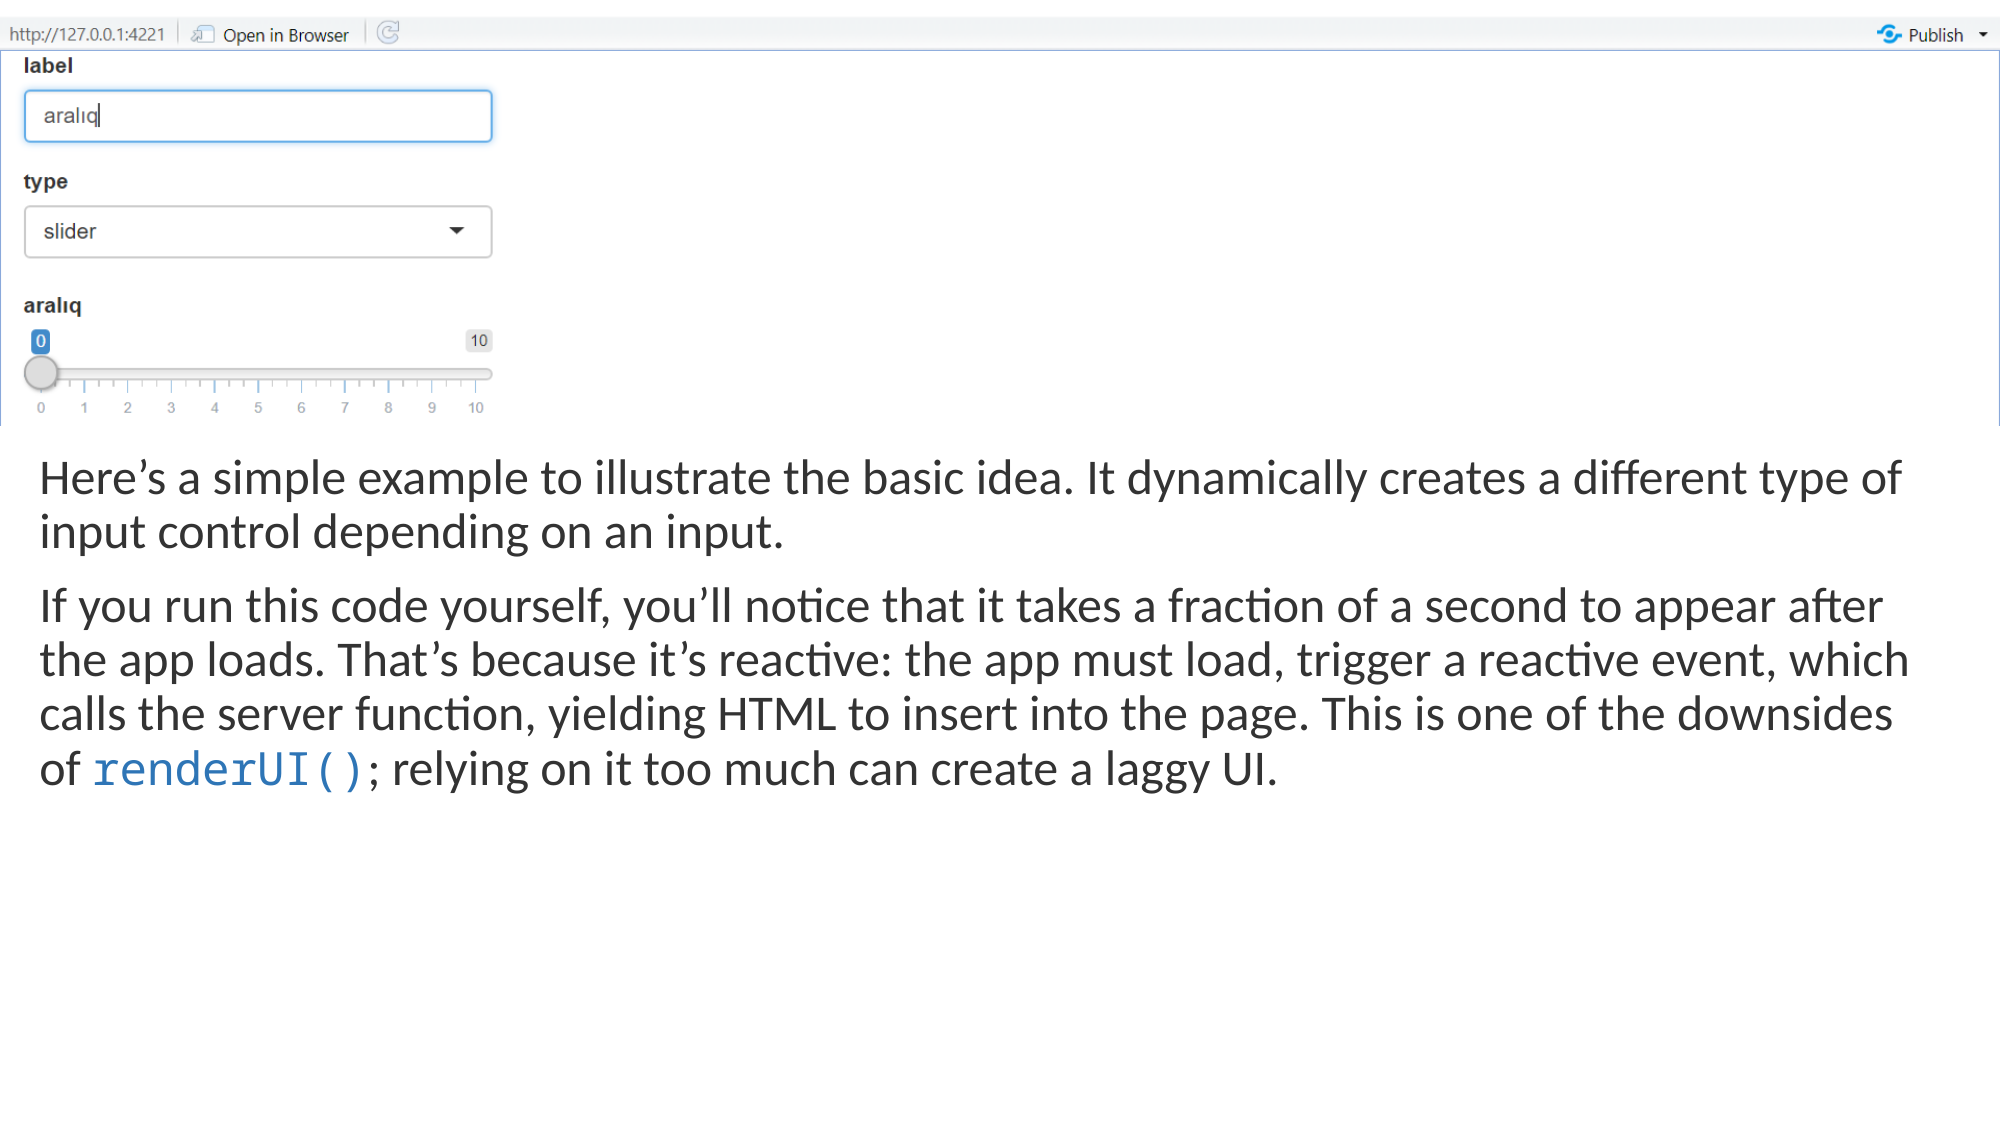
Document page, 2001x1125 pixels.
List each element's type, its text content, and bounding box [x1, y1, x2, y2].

picture [0, 16, 2000, 426]
list Here’s a simple example to illustrate the basic idea. It dynamically creates a different type of input control depending on an input. If you run this code yourself, you’ll notice that it takes a fraction of a second to appear after the app loads. That’s because it’s reactive: the app must load, trigger a reactive event, which calls the server function, yielding HTML to insert into the page. This is one of the downsides of renderUI(); relying on it too much can create a laggy UI. [24, 443, 1968, 1014]
